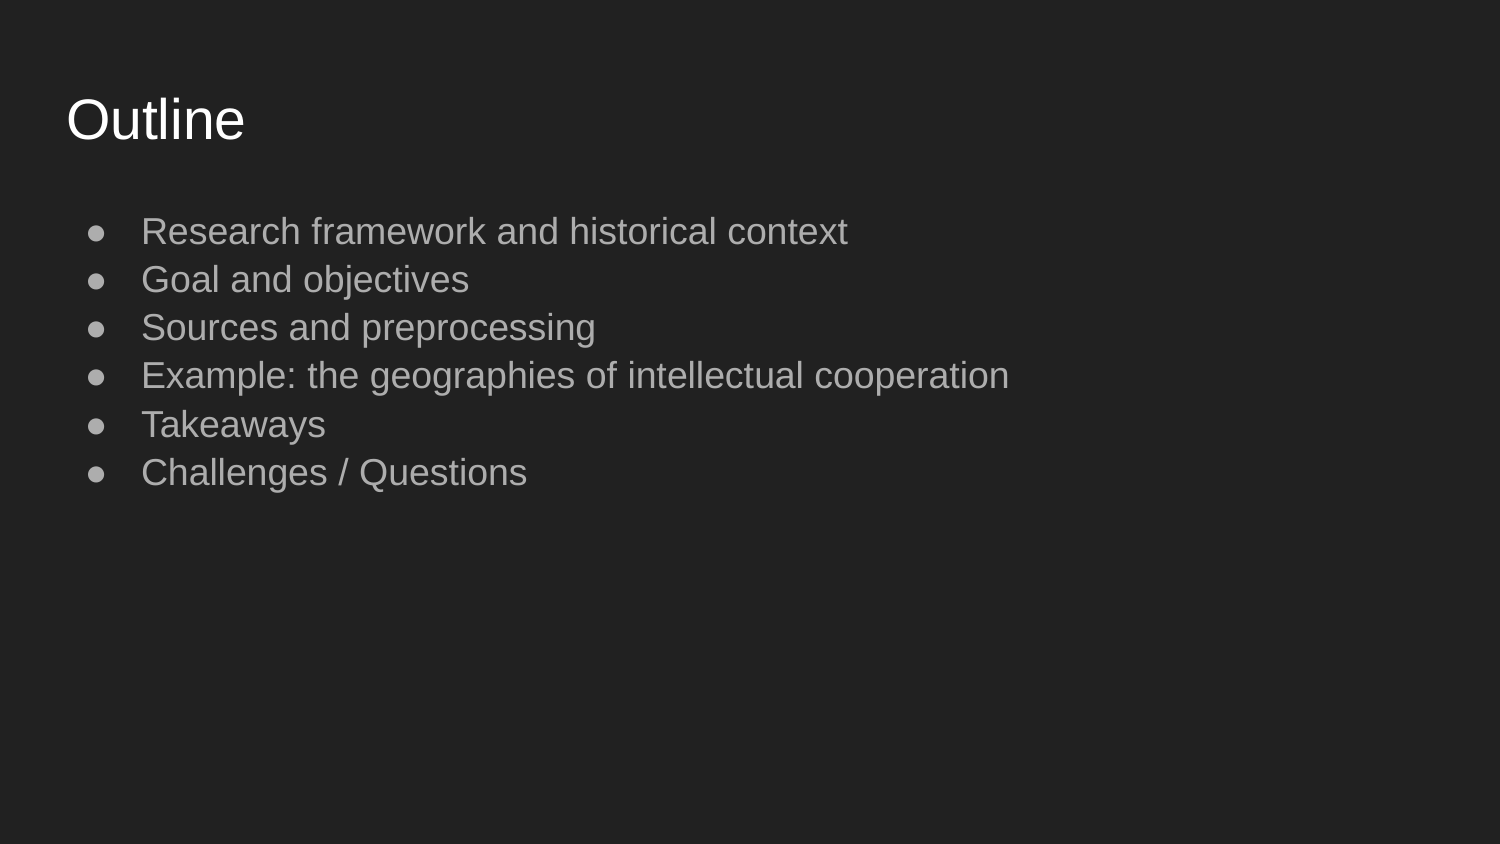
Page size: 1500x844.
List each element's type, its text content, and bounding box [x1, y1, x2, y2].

list Research framework and historical context Goal and objectives Sources and preprocessing Example: the geographies of intellectual cooperation Takeaways Challenges / Questions [51, 189, 1449, 750]
title Outline [51, 72, 1449, 167]
